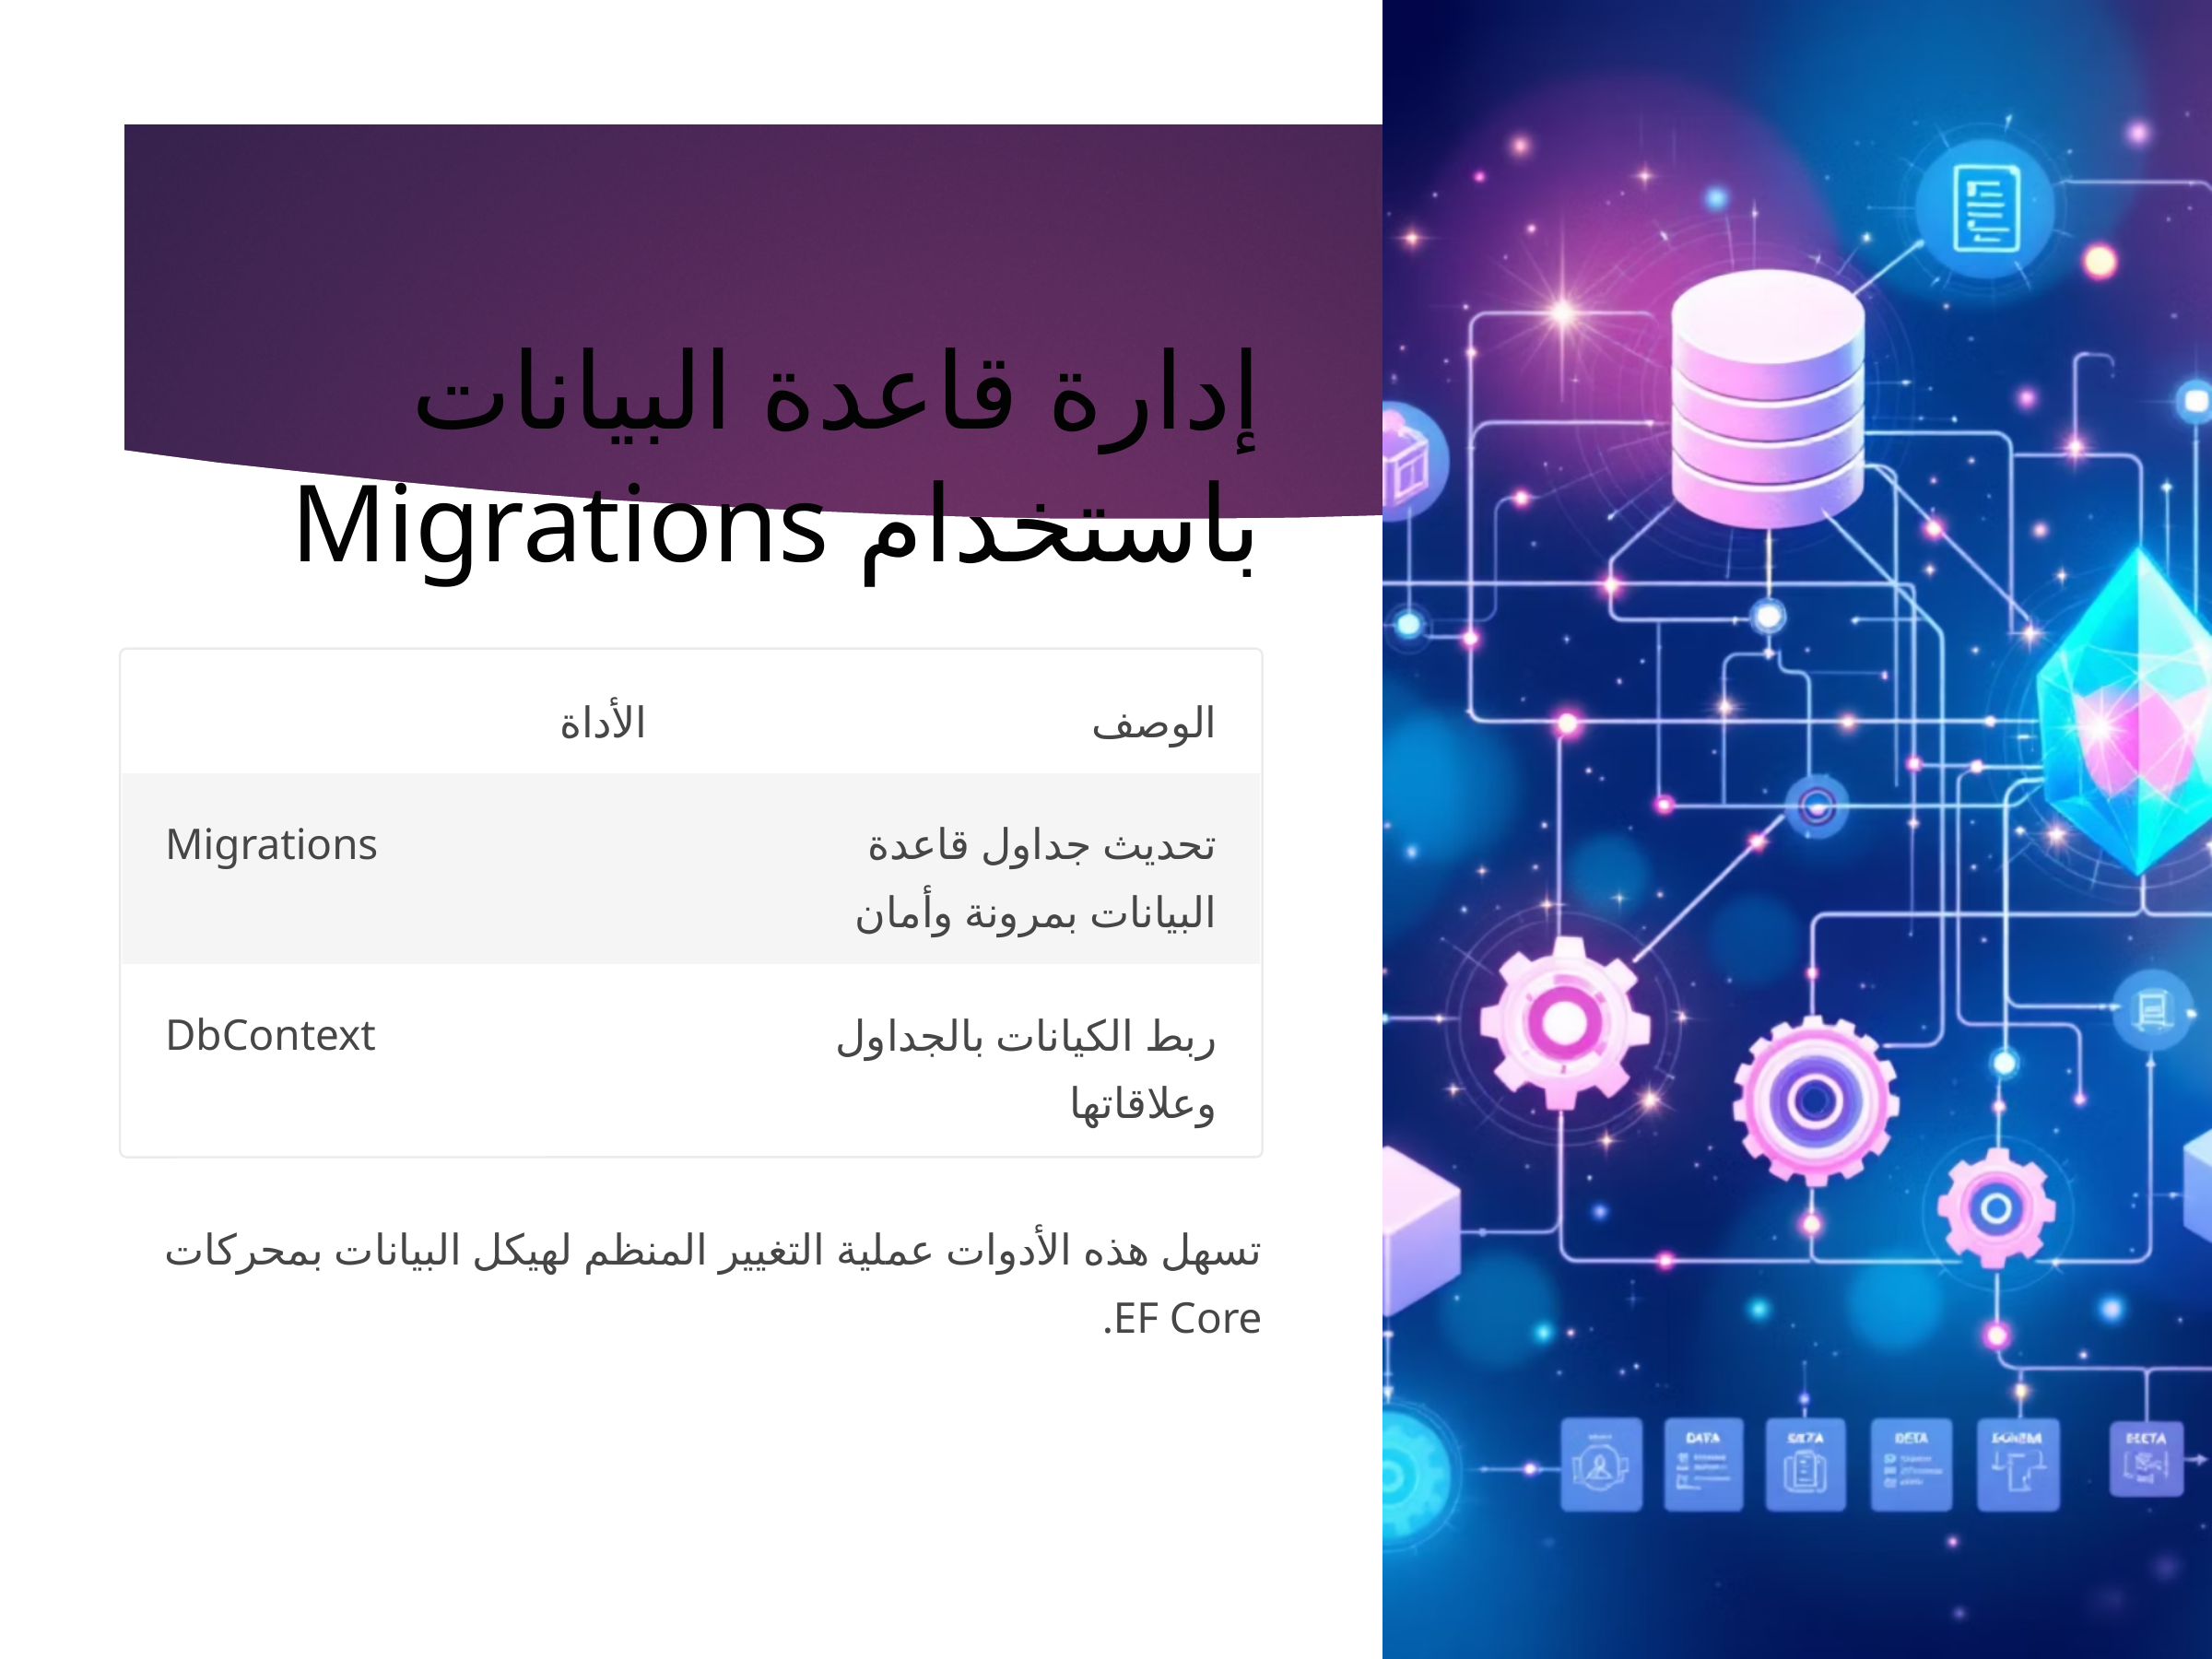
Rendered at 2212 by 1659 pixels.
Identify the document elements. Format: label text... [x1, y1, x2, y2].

text_box [120, 648, 1263, 1158]
text_box DbContext [165, 991, 648, 1060]
text_box [122, 651, 1261, 772]
text_box الوصف [735, 677, 1218, 747]
text_box إدارة قاعدة البيانات باستخدام Migrations [120, 316, 1263, 584]
text_box Migrations [165, 799, 648, 869]
text_box [122, 772, 1261, 963]
text_box تسهل هذه الأدوات عملية التغيير المنظم لهيكل البيانات بمحركات EF Core. [120, 1205, 1263, 1343]
text_box [122, 963, 1261, 1155]
text_box ربط الكيانات بالجداول وعلاقاتها [735, 991, 1218, 1128]
text_box تحديث جداول قاعدة البيانات بمرونة وأمان [735, 800, 1218, 937]
picture [1382, 0, 2212, 1659]
text_box الأداة [165, 677, 648, 747]
